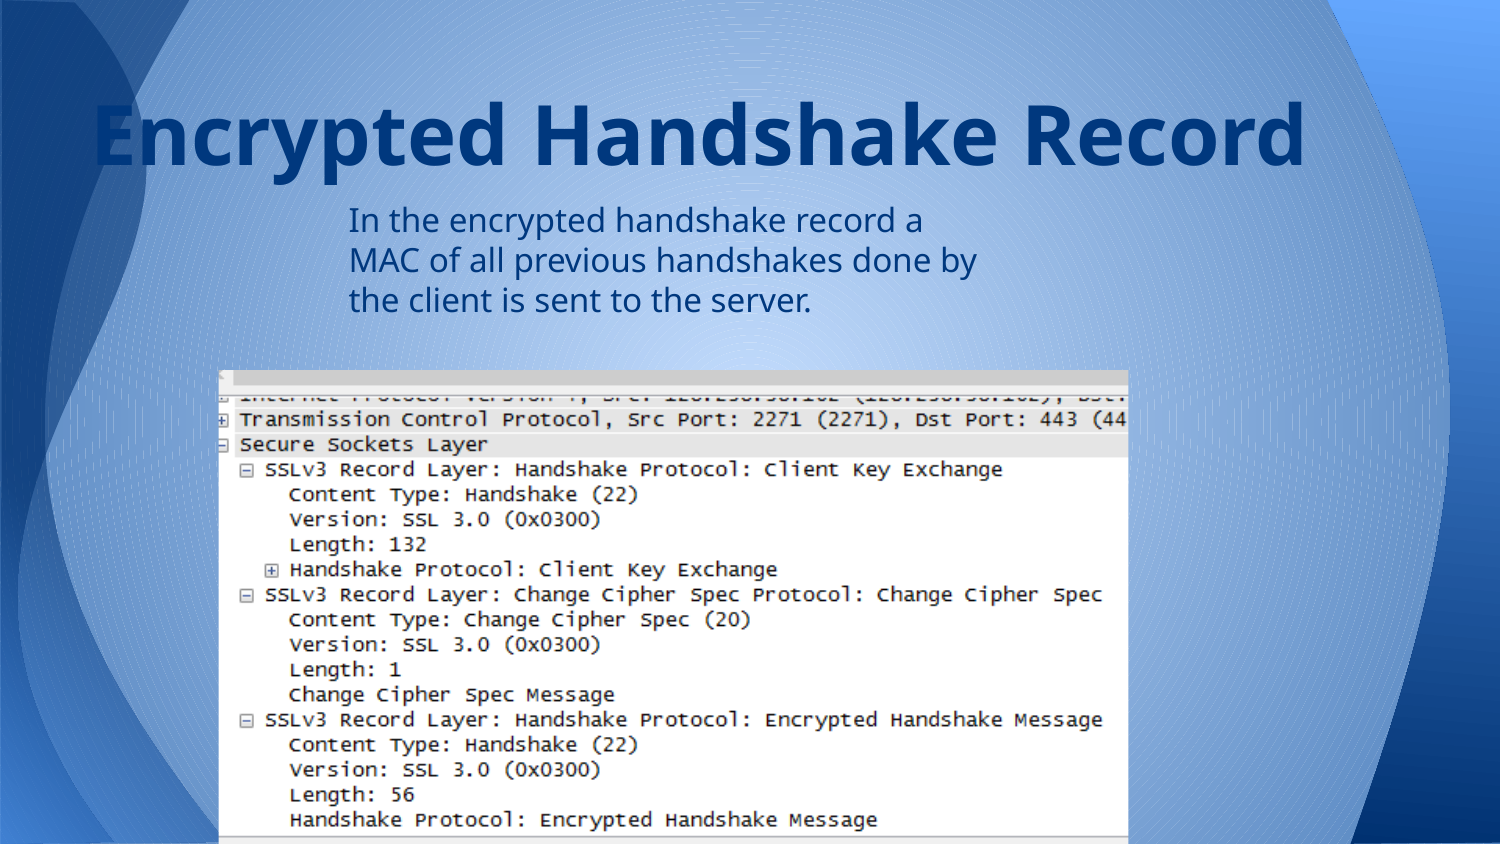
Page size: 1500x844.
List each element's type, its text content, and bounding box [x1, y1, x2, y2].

list In the encrypted handshake record a MAC of all previous handshakes done by the client is sent to the server. [333, 197, 1014, 368]
picture [218, 370, 1129, 844]
title Encrypted Handshake Record [75, 33, 1425, 197]
